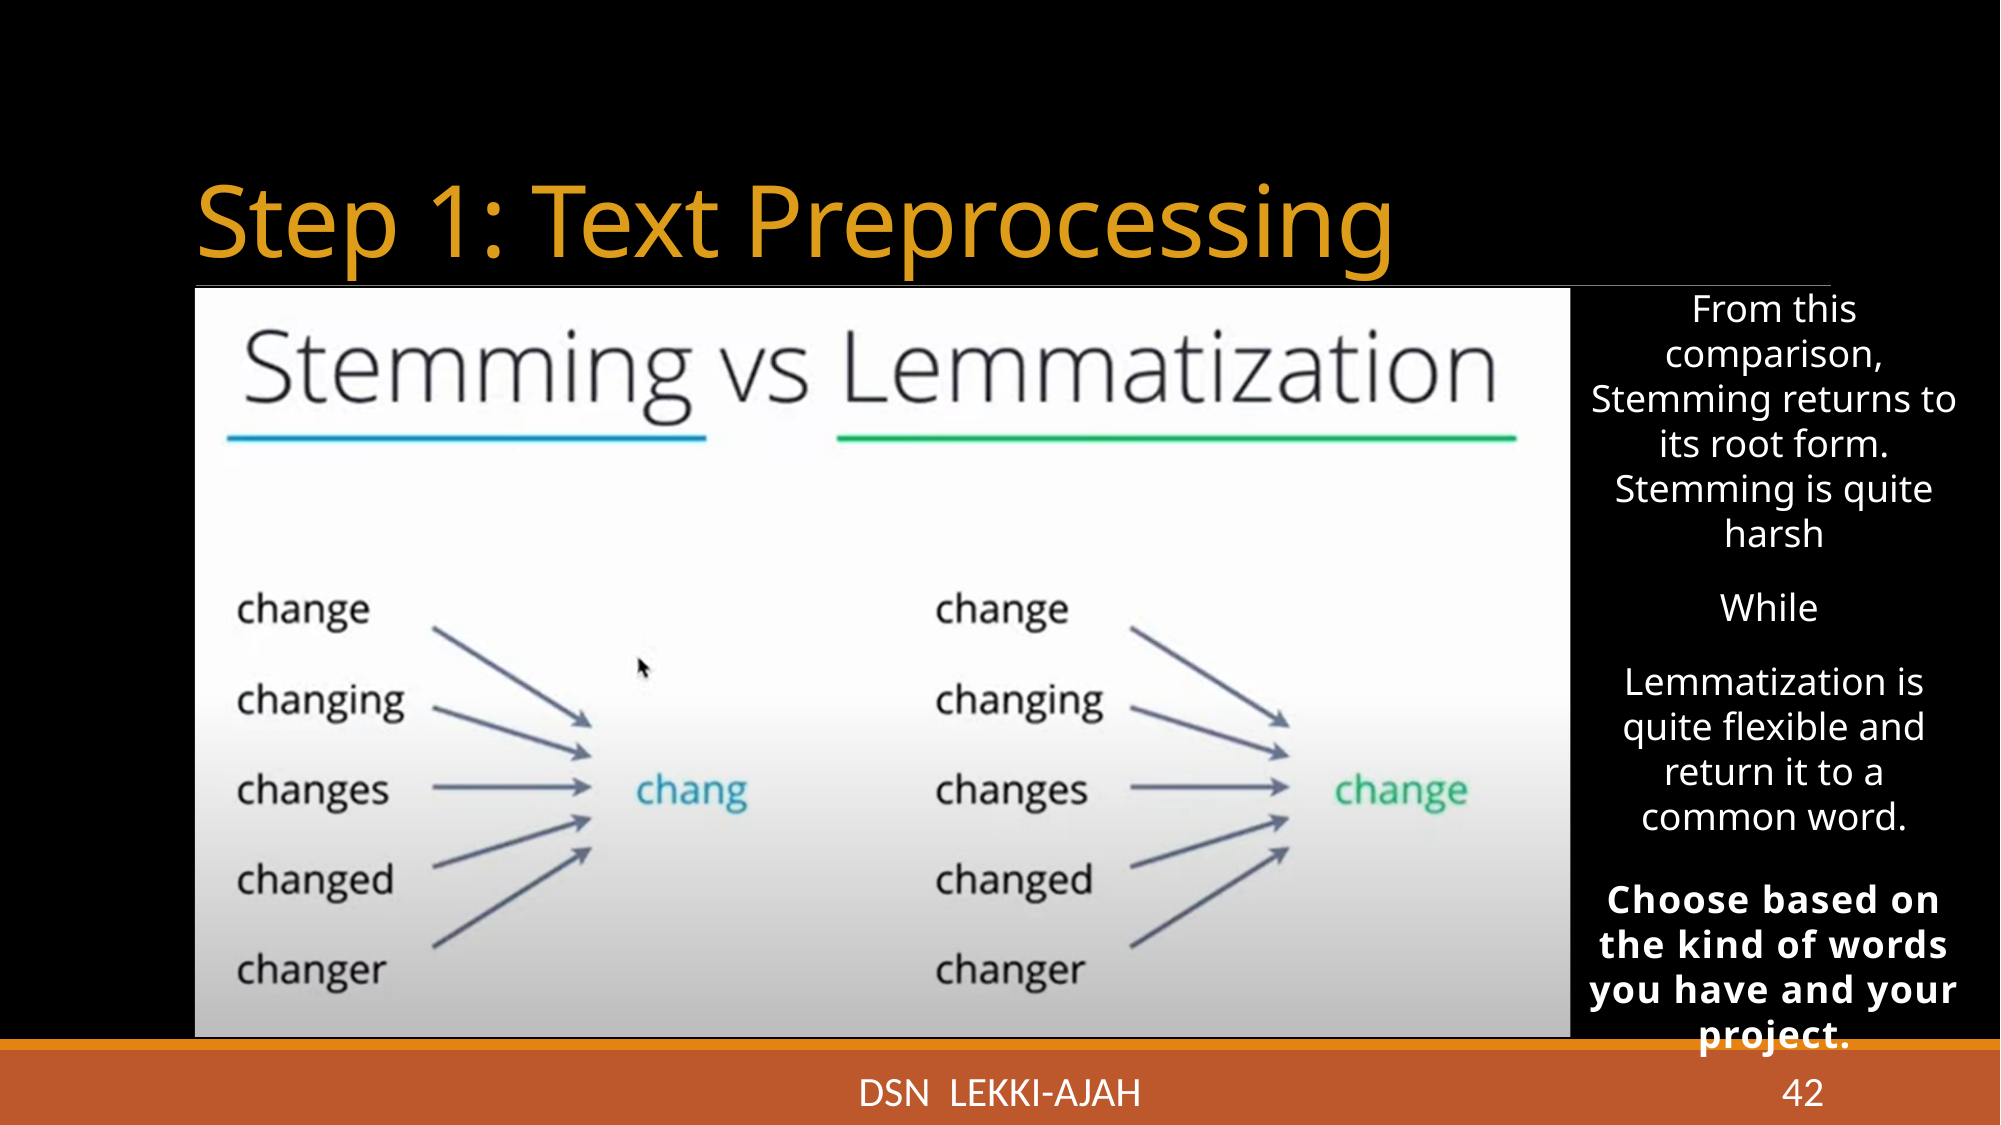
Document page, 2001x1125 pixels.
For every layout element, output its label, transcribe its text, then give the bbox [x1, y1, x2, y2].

text_box [277, 1046, 933, 1054]
title Step 1: Text Preprocessing [180, 47, 1830, 285]
text_box Choose based on the kind of words you have and your project. [1570, 868, 1979, 1063]
text_box From this comparison, Stemming returns to its root form. Stemming is quite harsh While Lemmatization is quite flexible and return it to a common word. [1570, 277, 1979, 846]
footer DSN LEKKI-AJAH [604, 1059, 1396, 1120]
slide_number 42 [1624, 1063, 1840, 1120]
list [194, 287, 1571, 1038]
